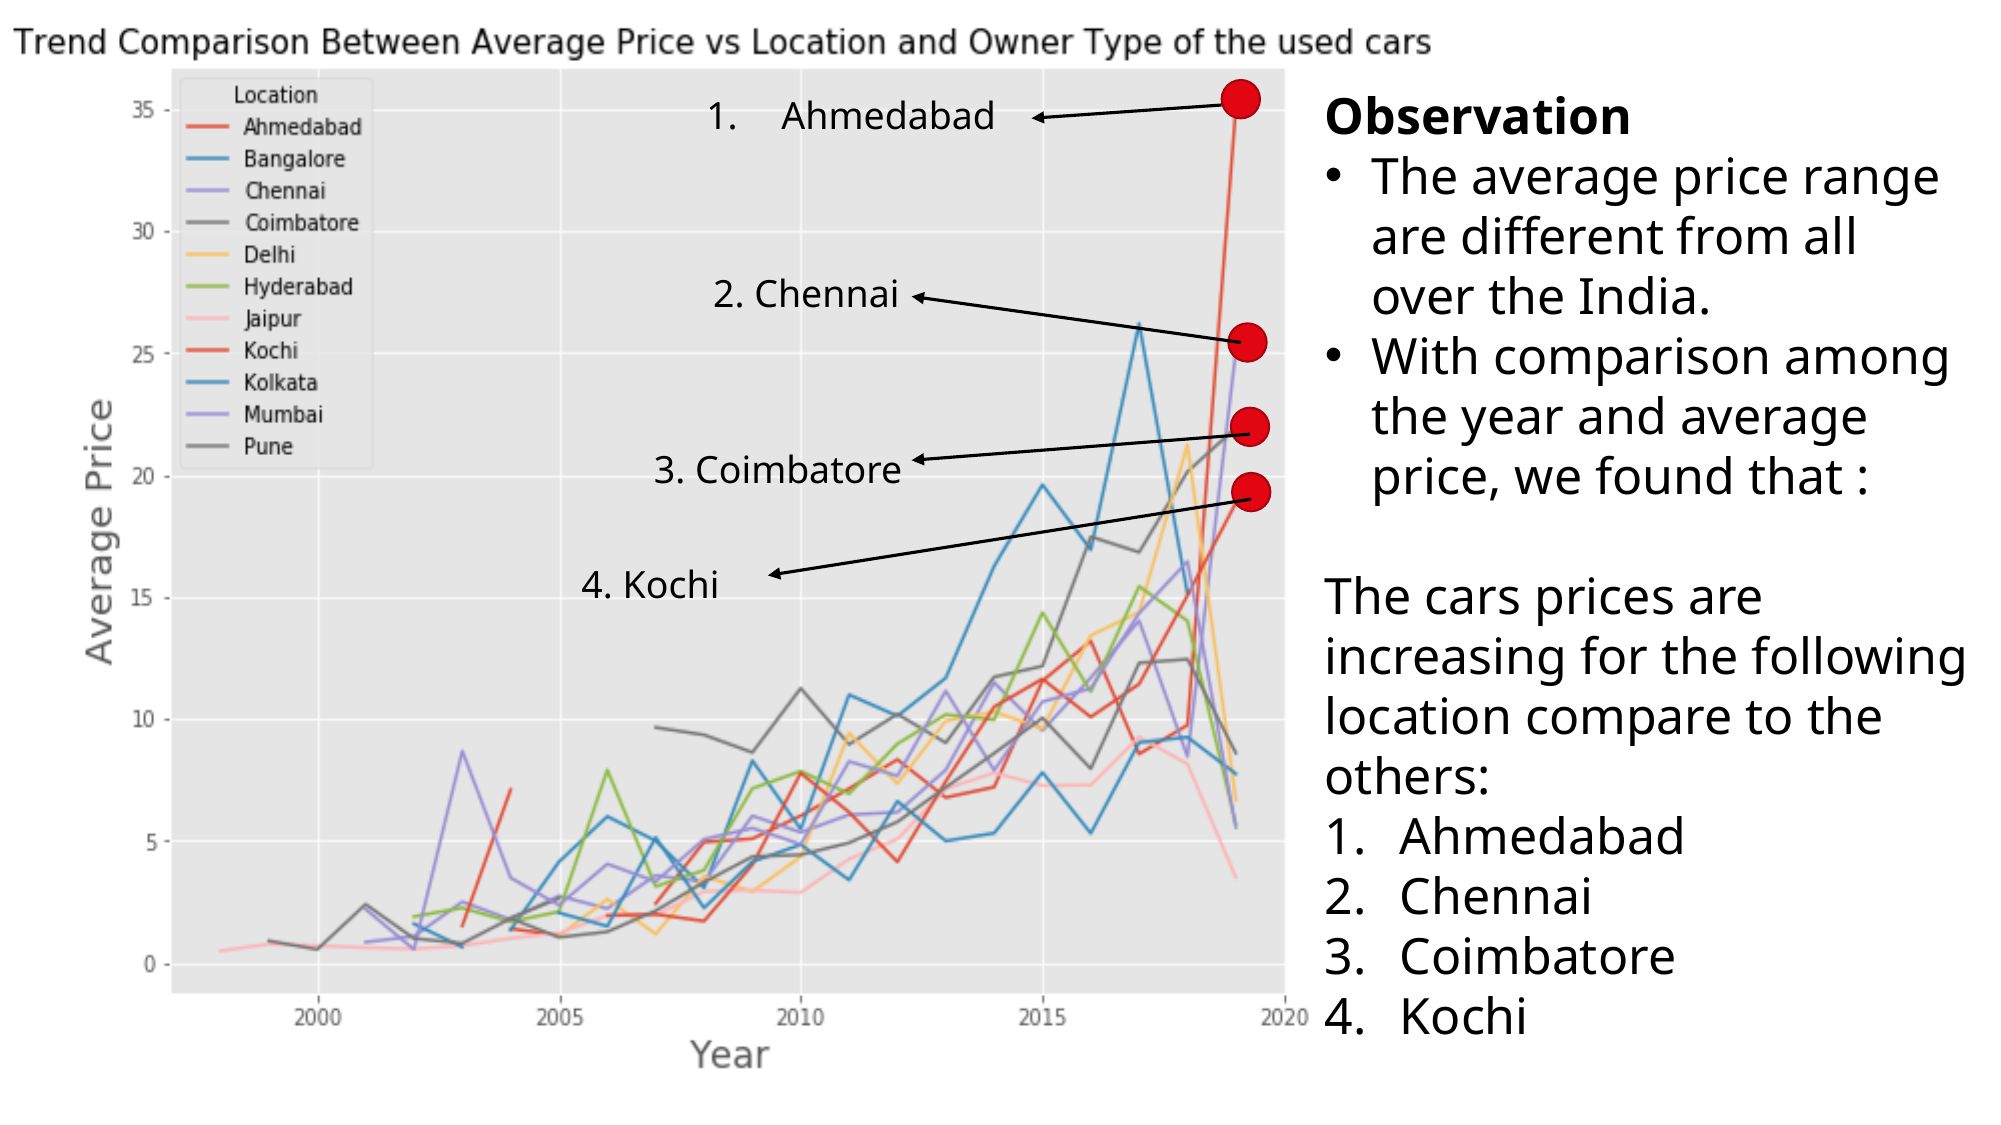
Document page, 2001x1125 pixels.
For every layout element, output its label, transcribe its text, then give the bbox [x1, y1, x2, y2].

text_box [911, 434, 1250, 461]
picture [0, 14, 1457, 1092]
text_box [911, 296, 1241, 343]
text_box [1031, 104, 1222, 119]
text_box Observation The average price range are different from all over the India. With comparison among the year and average price, we found that : The cars prices are increasing for the following location compare to the others: Ahmedabad Chennai Coimbatore Kochi [1457, 76, 1987, 1052]
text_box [767, 498, 1252, 576]
